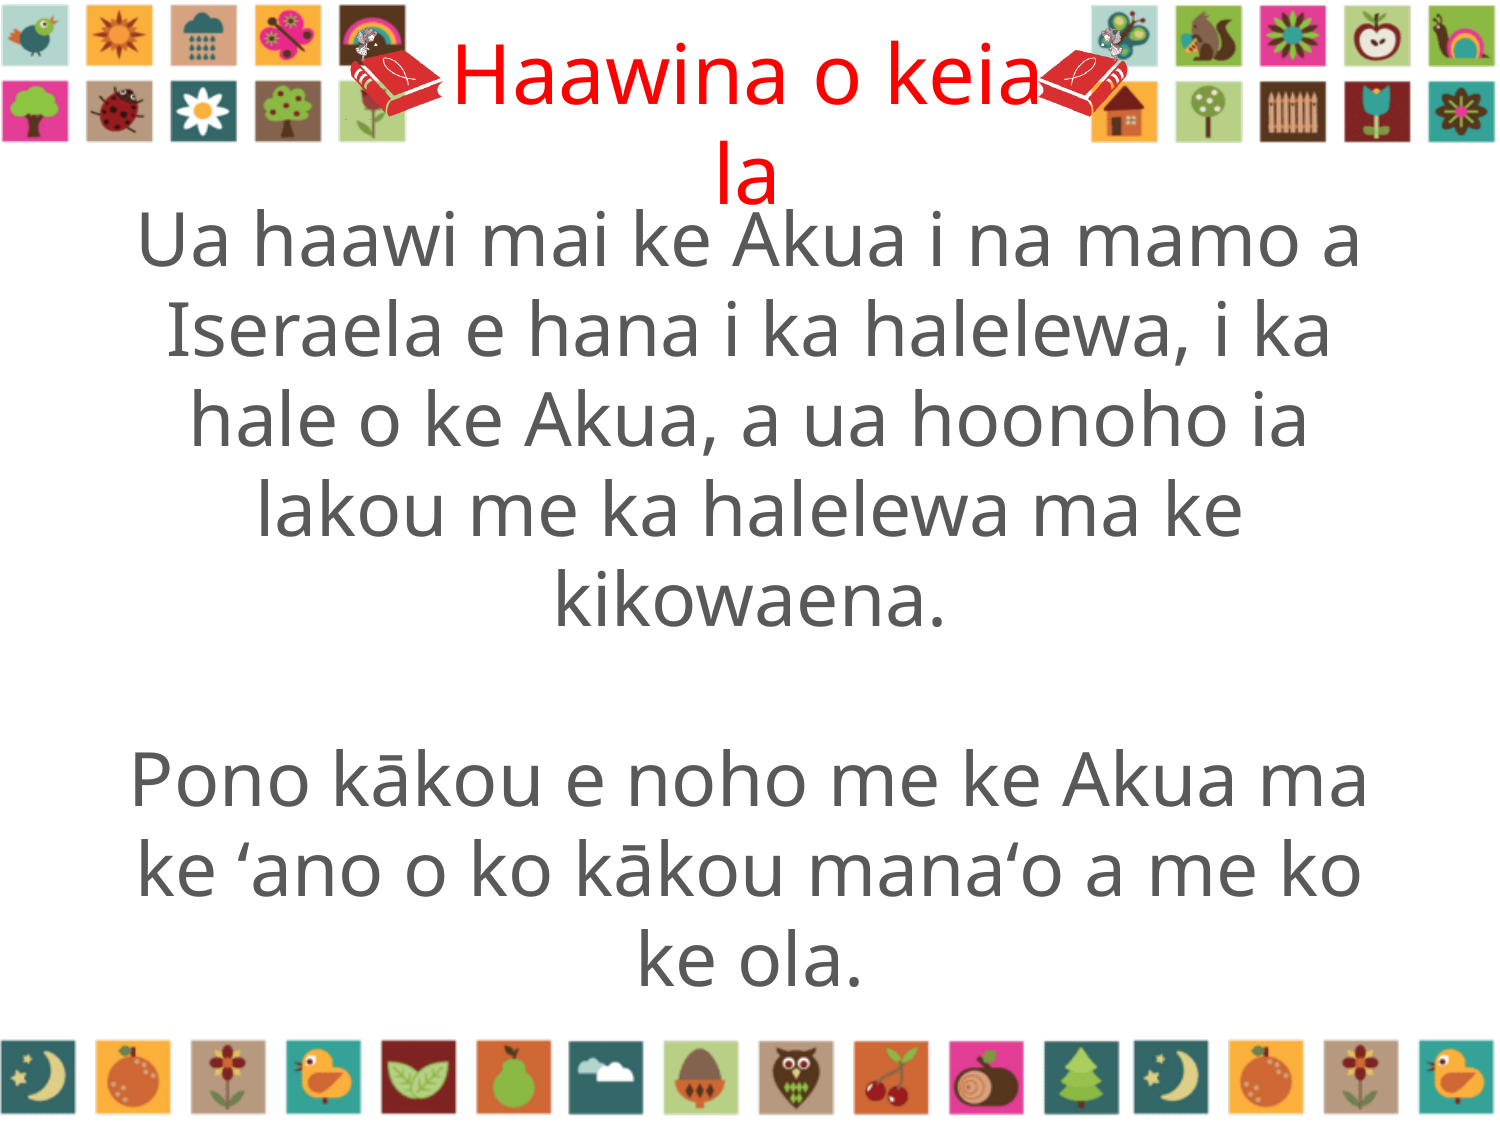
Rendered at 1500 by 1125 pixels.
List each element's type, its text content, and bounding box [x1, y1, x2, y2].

picture [0, 3, 475, 150]
picture [1005, 3, 1500, 150]
text_box Ua haawi mai ke Akua i na mamo a Iseraela e hana i ka halelewa, i ka hale o ke Akua, a ua hoonoho ia lakou me ka halelewa ma ke kikowaena. Pono kākou e noho me ke Akua ma ke ʻano o ko kākou manaʻo a me ko ke ola. [76, 184, 1424, 1010]
text_box Haawina o keia la [414, 13, 1080, 184]
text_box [0, 1028, 1500, 1118]
